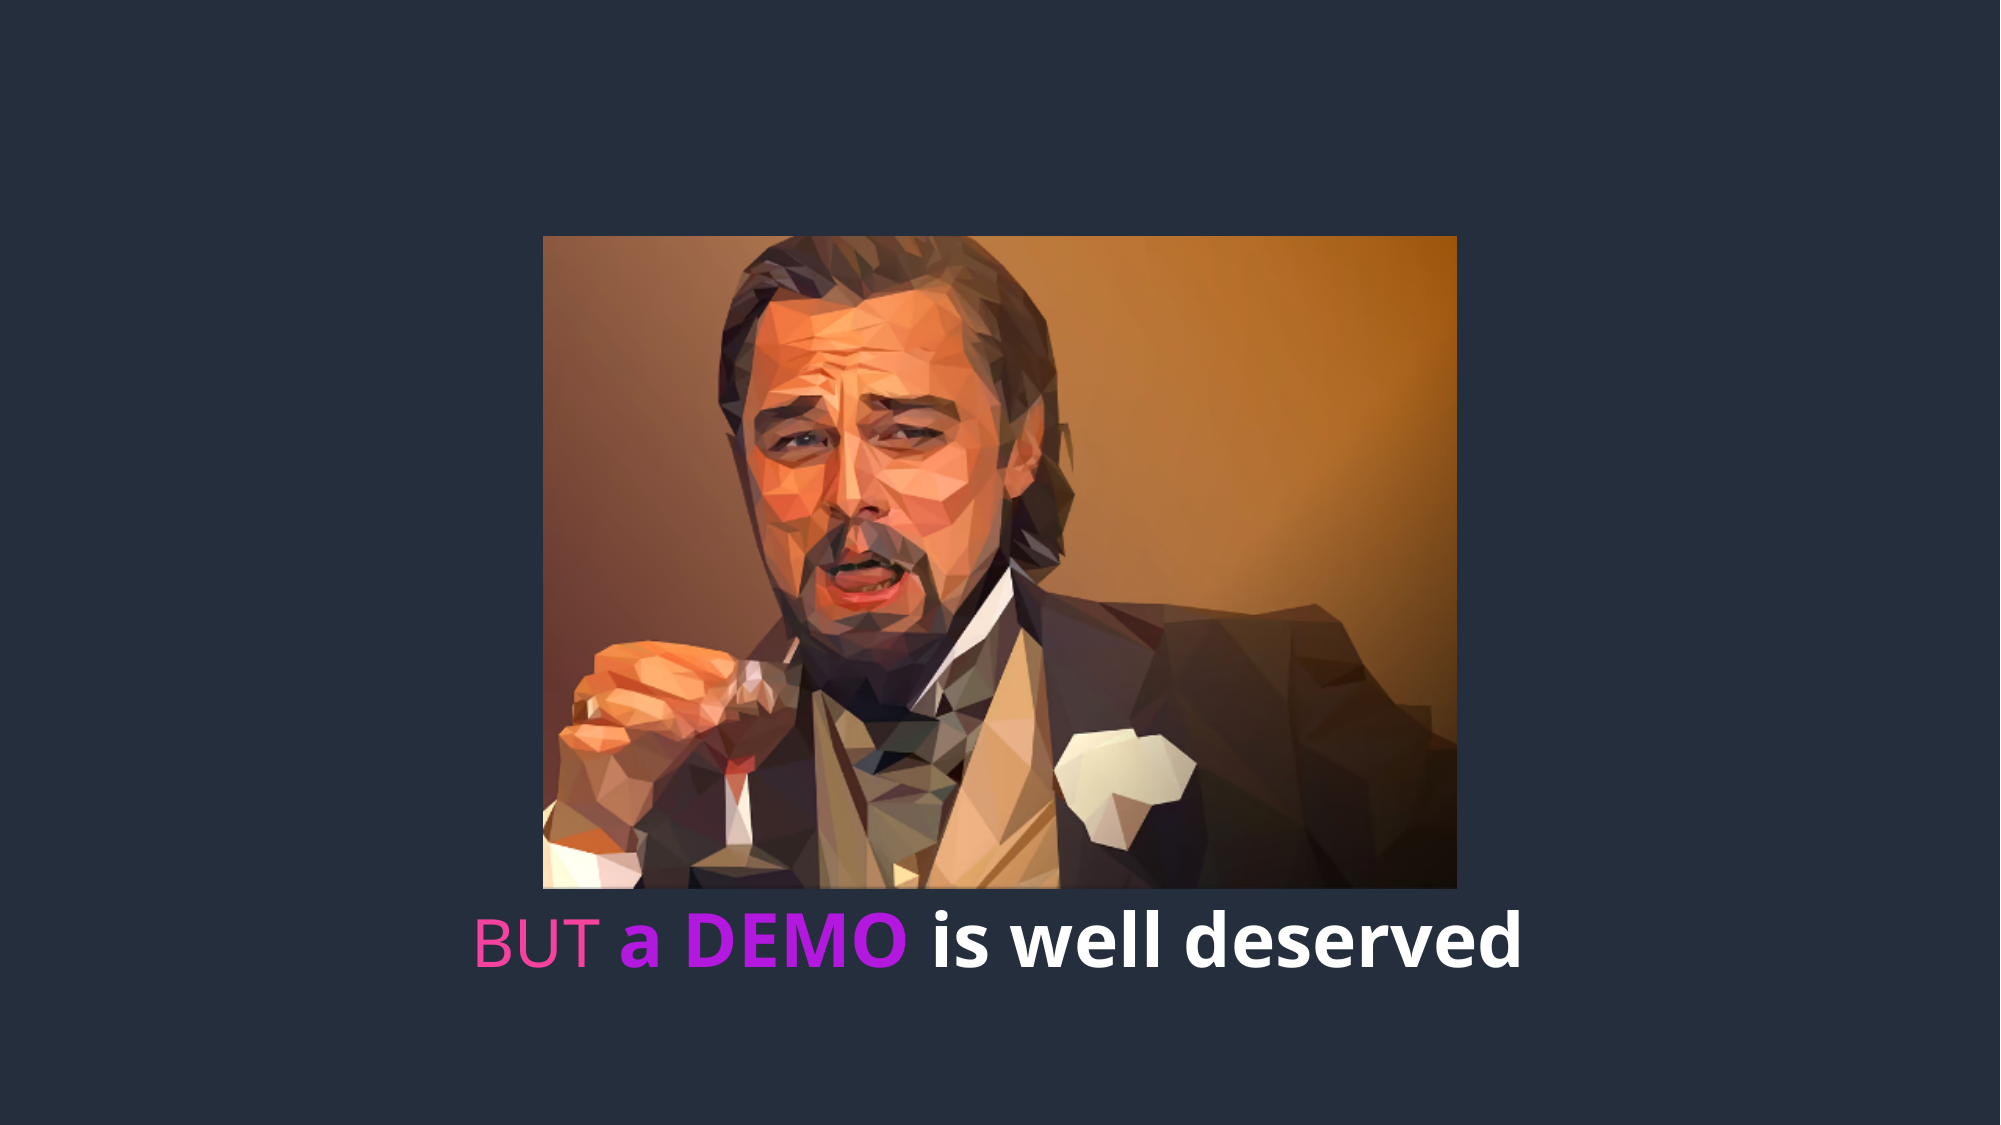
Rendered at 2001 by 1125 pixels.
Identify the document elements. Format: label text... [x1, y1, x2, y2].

picture [543, 236, 1457, 889]
text_box BUT a DEMO is well deserved [387, 884, 1610, 990]
